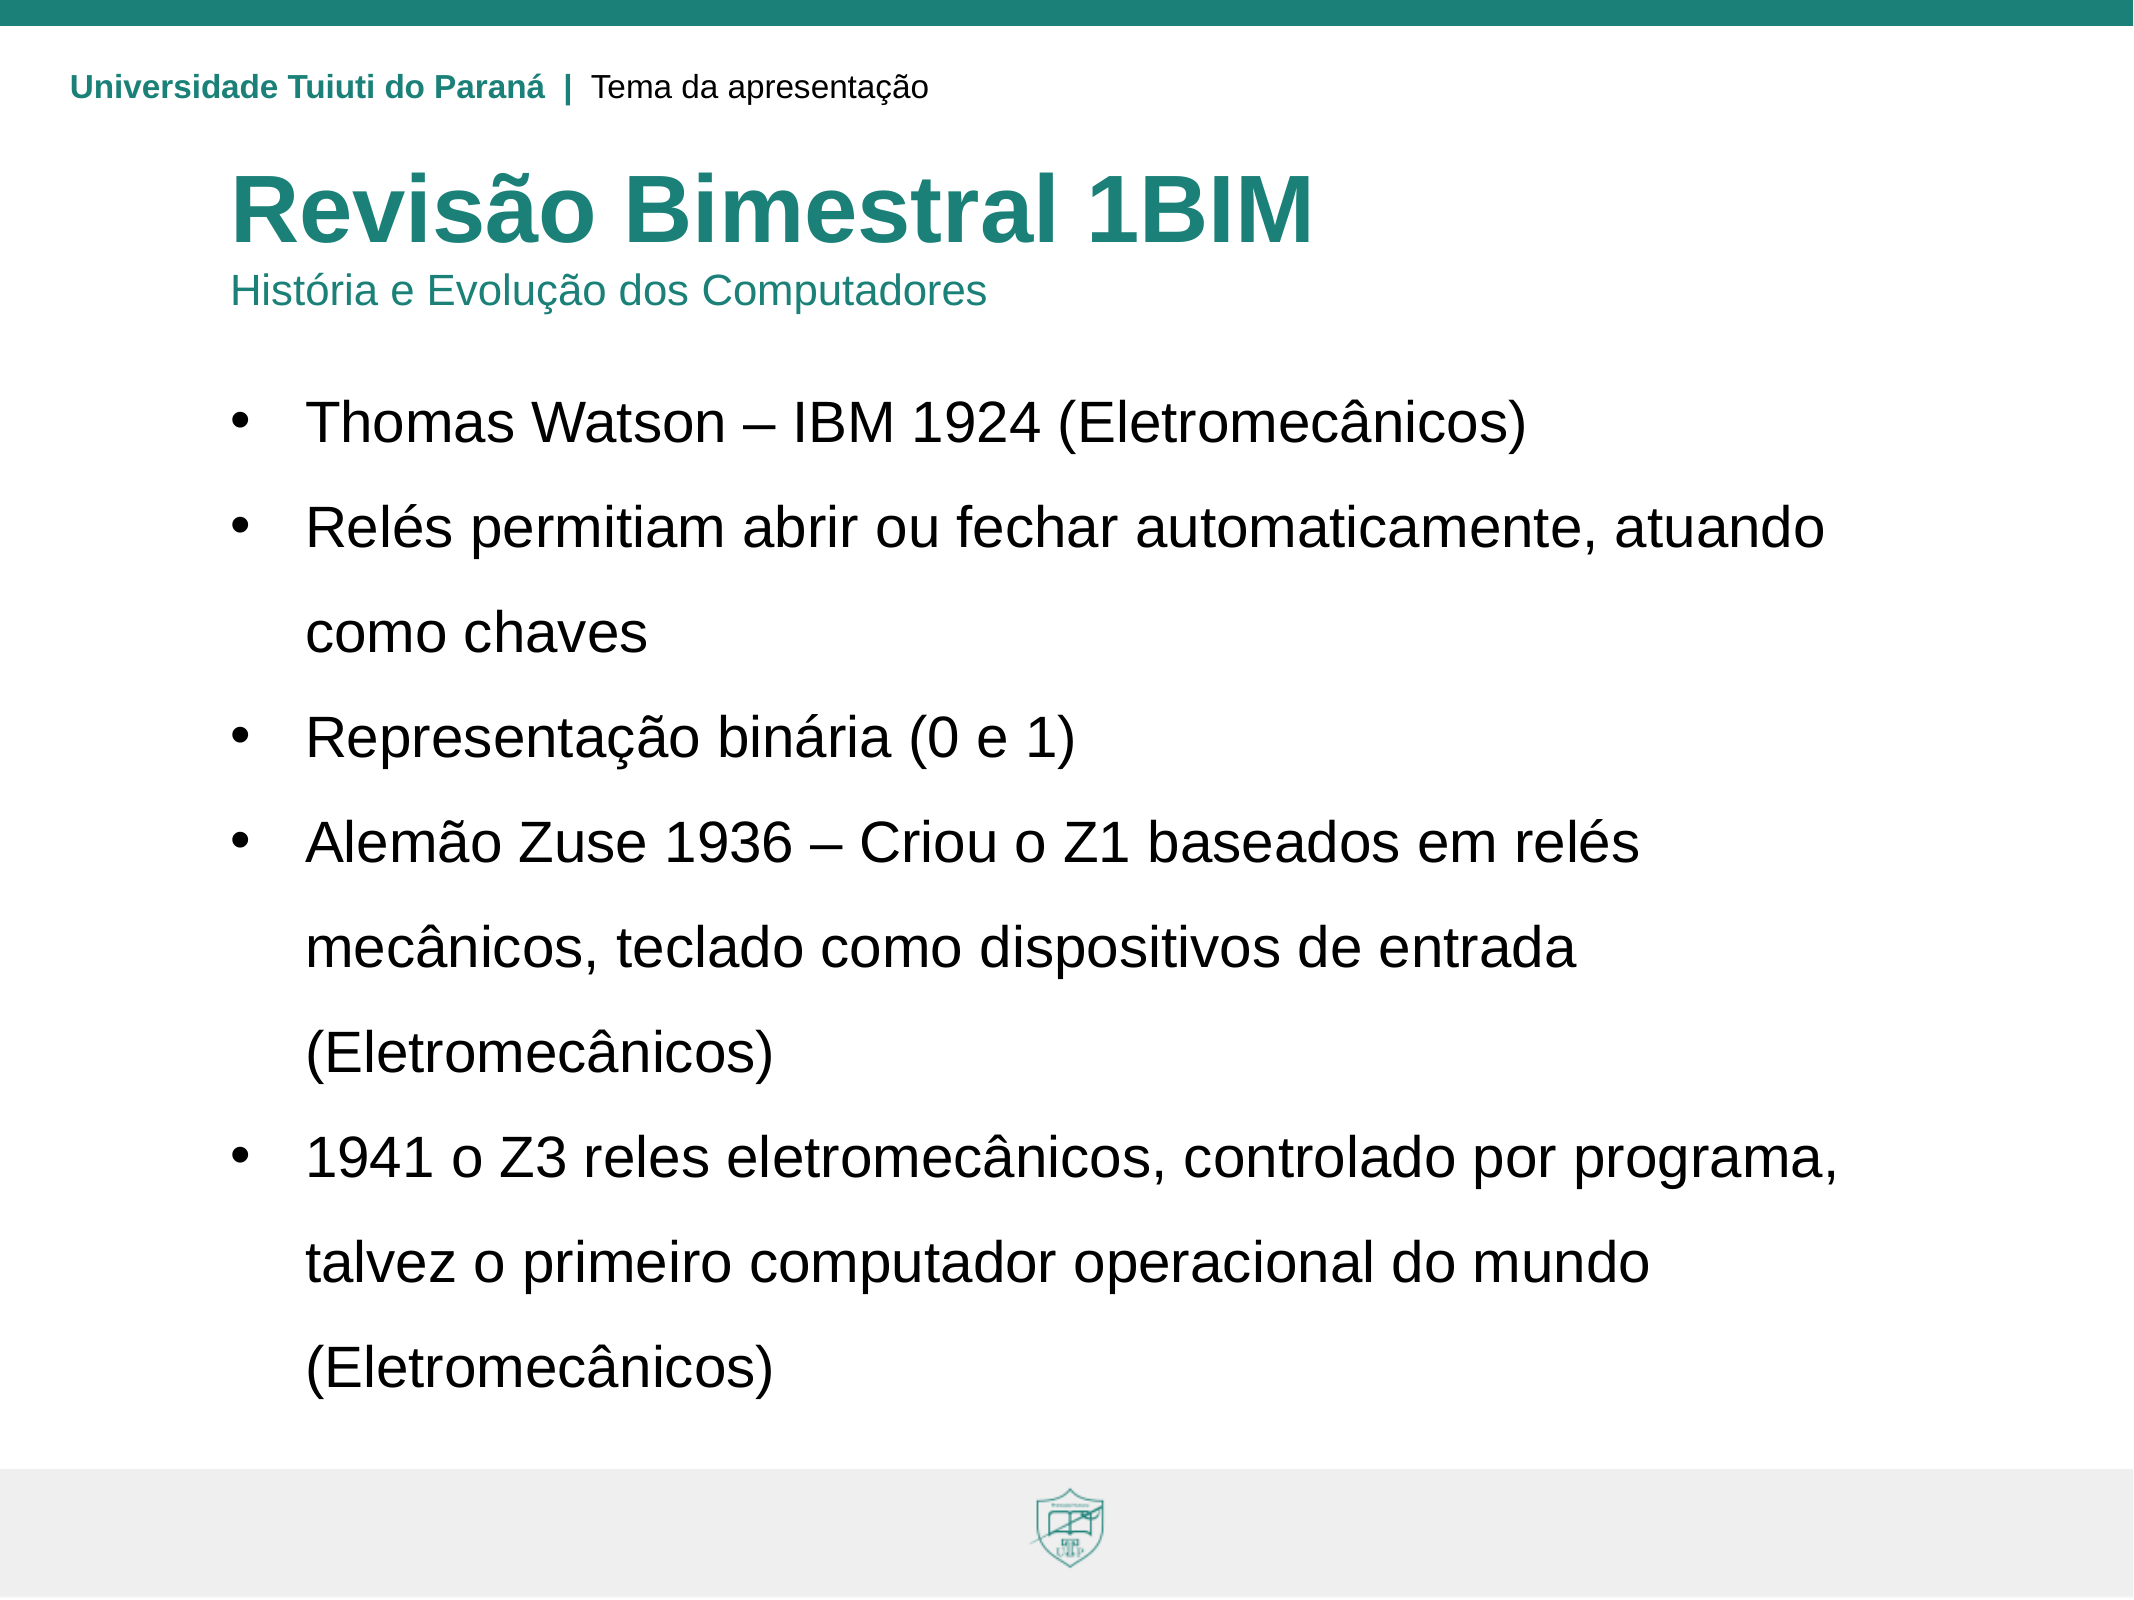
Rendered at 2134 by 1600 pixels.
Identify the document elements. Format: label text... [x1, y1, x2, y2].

text_box Revisão Bimestral 1BIM História e Evolução dos Computadores Thomas Watson – IBM 1924 (Eletromecânicos) Relés permitiam abrir ou fechar automaticamente, atuando como chaves Representação binária (0 e 1) Alemão Zuse 1936 – Criou o Z1 baseados em relés mecânicos, teclado como dispositivos de entrada (Eletromecânicos) 1941 o Z3 reles eletromecânicos, controlado por programa, talvez o primeiro computador operacional do mundo (Eletromecânicos) [223, 140, 1910, 1469]
text_box Universidade Tuiuti do Paraná | Tema da apresentação [63, 59, 936, 112]
picture [0, 0, 2134, 26]
picture [0, 1469, 2134, 1598]
